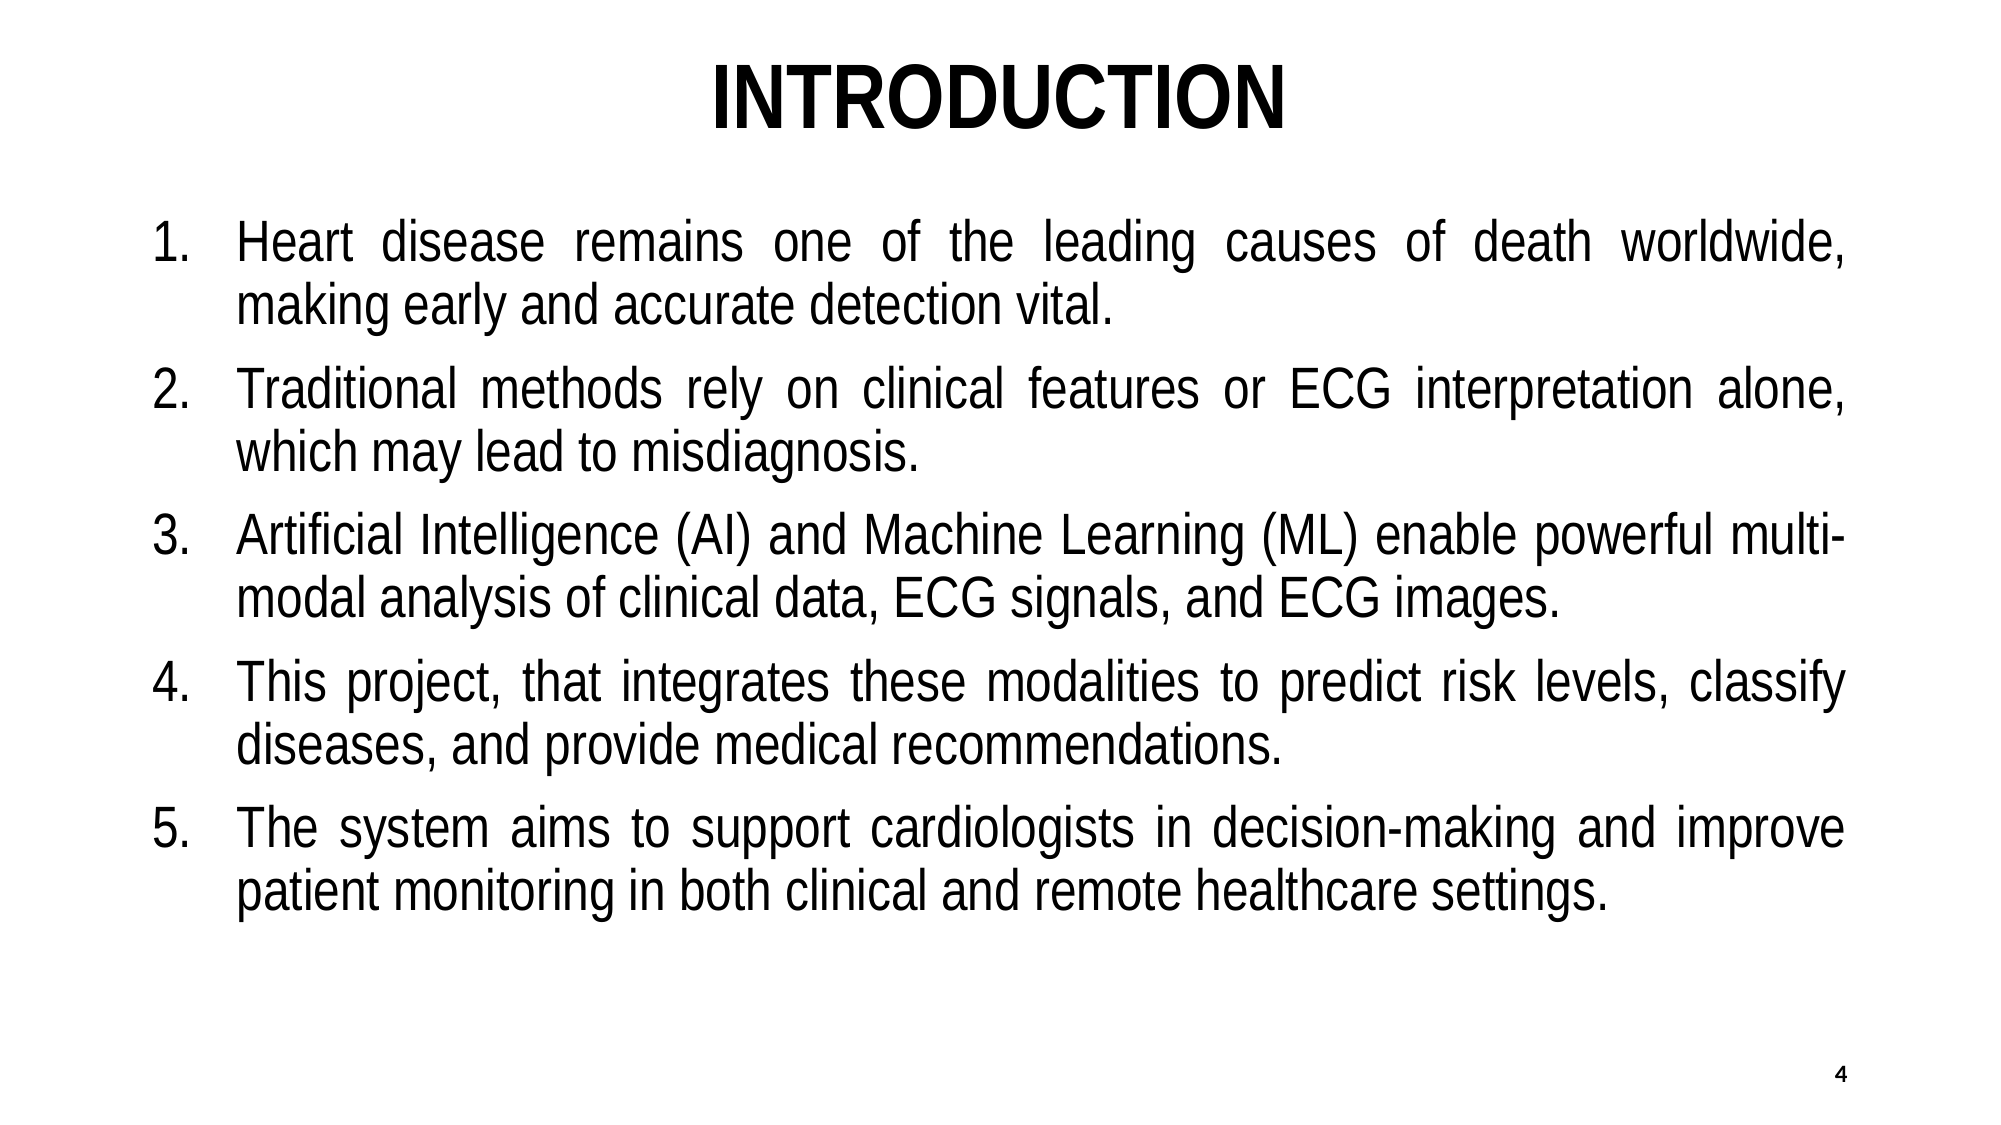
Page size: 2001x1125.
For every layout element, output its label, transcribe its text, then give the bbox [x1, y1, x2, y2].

list Heart disease remains one of the leading causes of death worldwide, making early and accurate detection vital. Traditional methods rely on clinical features or ECG interpretation alone, which may lead to misdiagnosis. Artificial Intelligence (AI) and Machine Learning (ML) enable powerful multi-modal analysis of clinical data, ECG signals, and ECG images. This project, that integrates these modalities to predict risk levels, classify diseases, and provide medical recommendations. The system aims to support cardiologists in decision-making and improve patient monitoring in both clinical and remote healthcare settings. [137, 204, 1863, 1004]
title INTRODUCTION [0, 32, 2000, 165]
slide_number 4 [1412, 1042, 1863, 1103]
